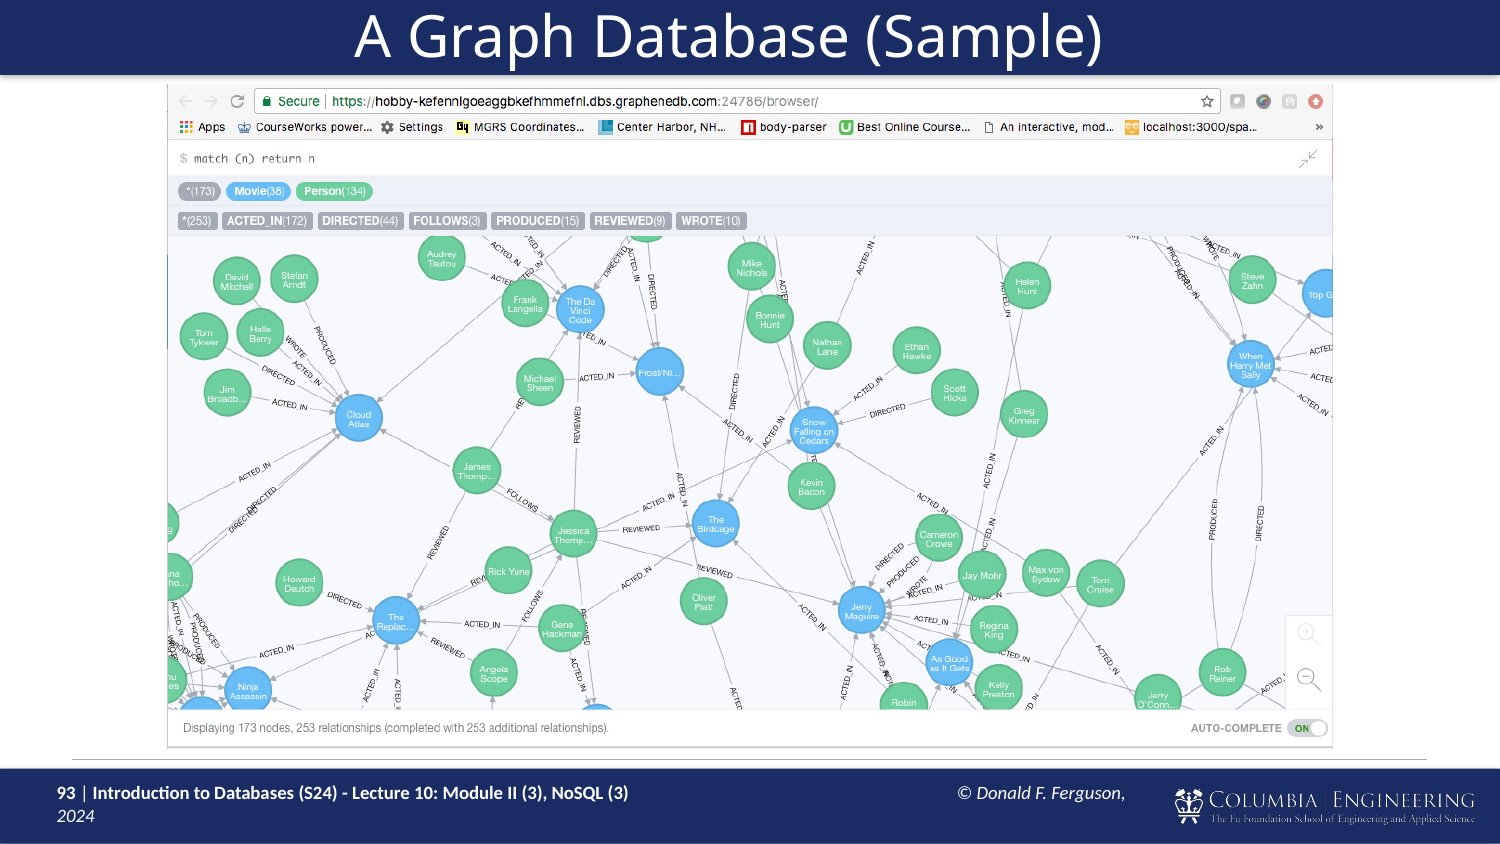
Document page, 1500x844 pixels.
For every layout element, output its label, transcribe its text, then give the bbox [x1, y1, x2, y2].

picture [166, 84, 1334, 750]
title A Graph Database (Sample) [50, 0, 1409, 64]
